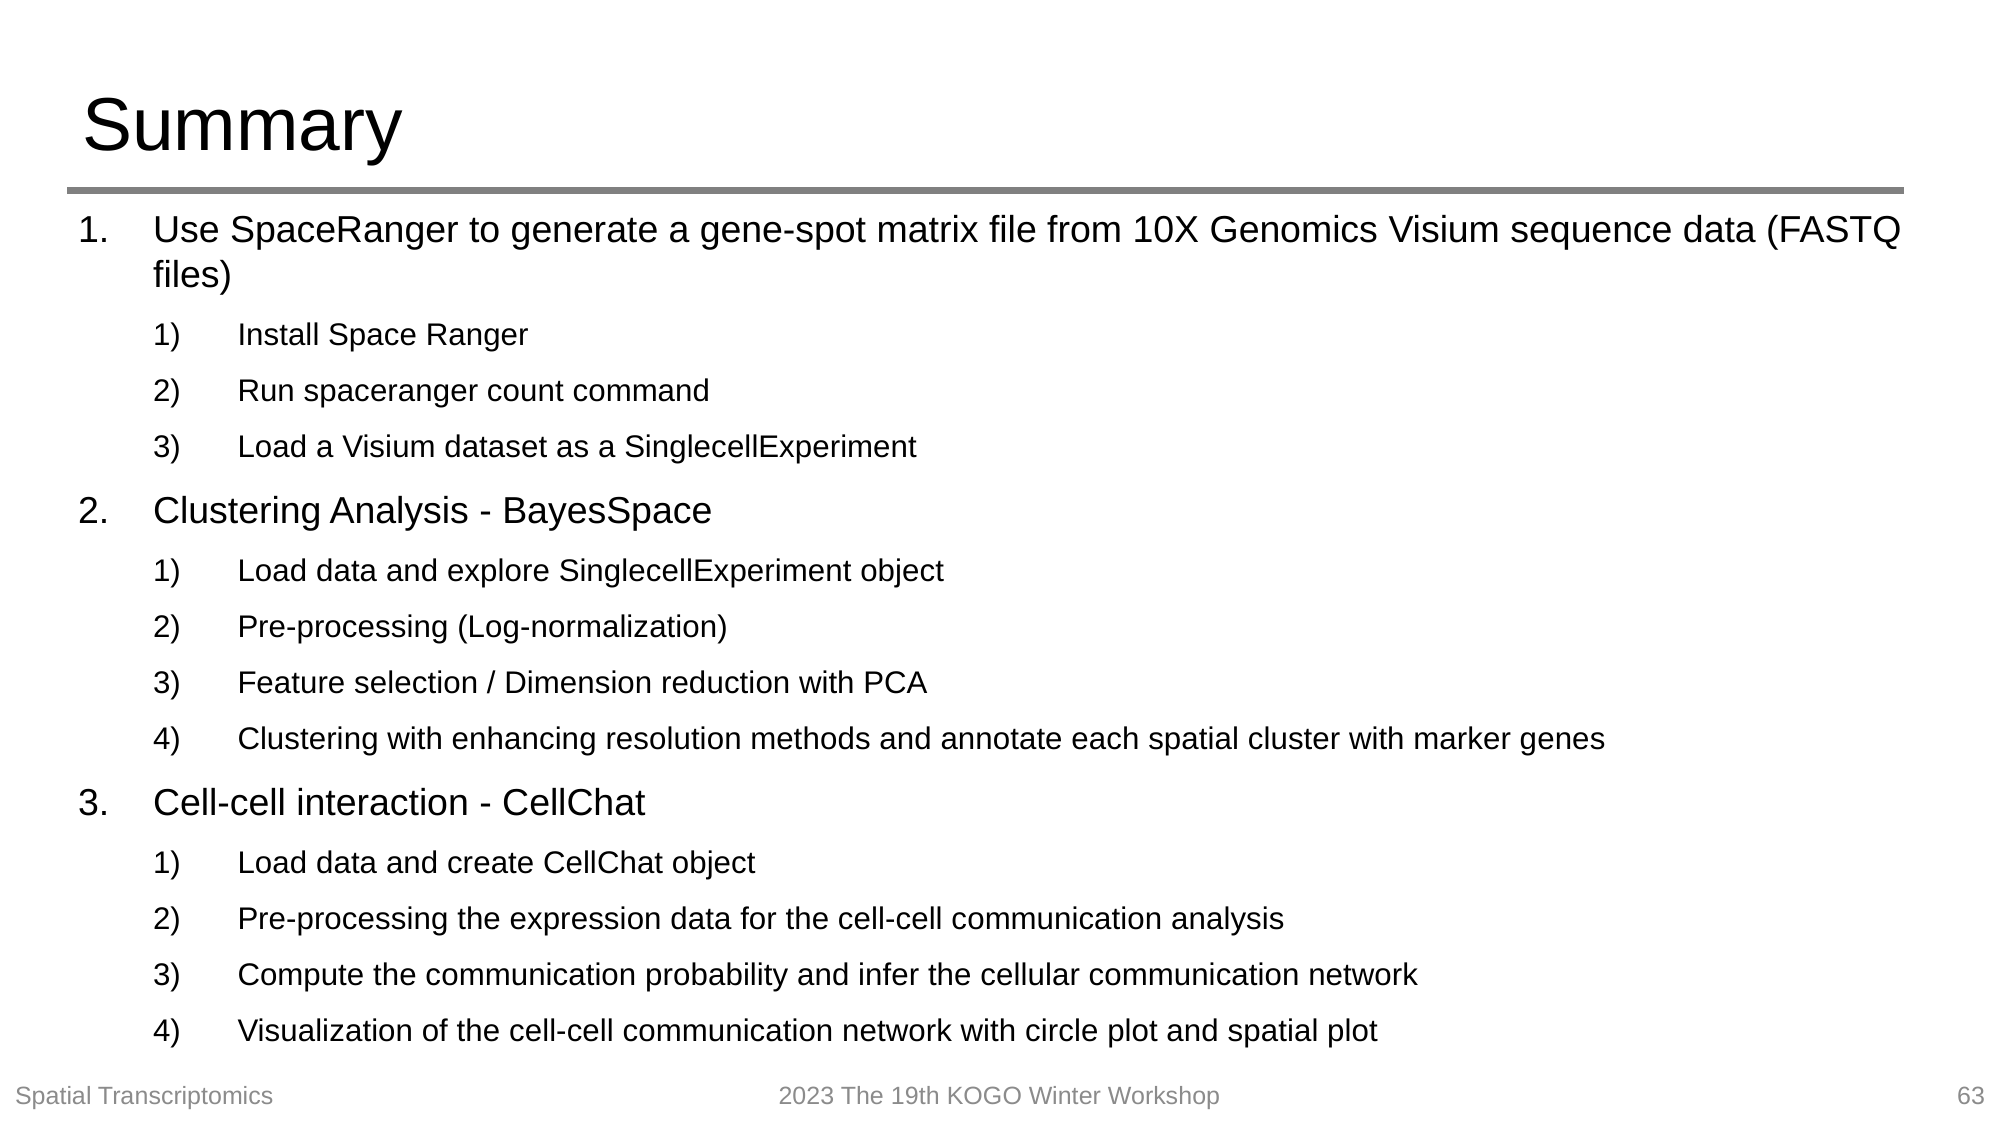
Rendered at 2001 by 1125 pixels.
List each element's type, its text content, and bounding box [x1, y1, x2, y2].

text_box Use SpaceRanger to generate a gene-spot matrix file from 10X Genomics Visium sequence data (FASTQ files) Install Space Ranger Run spaceranger count command Load a Visium dataset as a SinglecellExperiment Clustering Analysis - BayesSpace Load data and explore SinglecellExperiment object Pre-processing (Log-normalization) Feature selection / Dimension reduction with PCA Clustering with enhancing resolution methods and annotate each spatial cluster with marker genes Cell-cell interaction - CellChat Load data and create CellChat object Pre-processing the expression data for the cell-cell communication analysis Compute the communication probability and infer the cellular communication network Visualization of the cell-cell communication network with circle plot and spatial plot [63, 197, 1937, 1056]
slide_number 63 [1917, 1065, 2000, 1125]
slide_number Spatial Transcriptomics [0, 1065, 450, 1125]
title Summary [67, 61, 1905, 191]
footer 2023 The 19th KOGO Winter Workshop [662, 1065, 1338, 1125]
